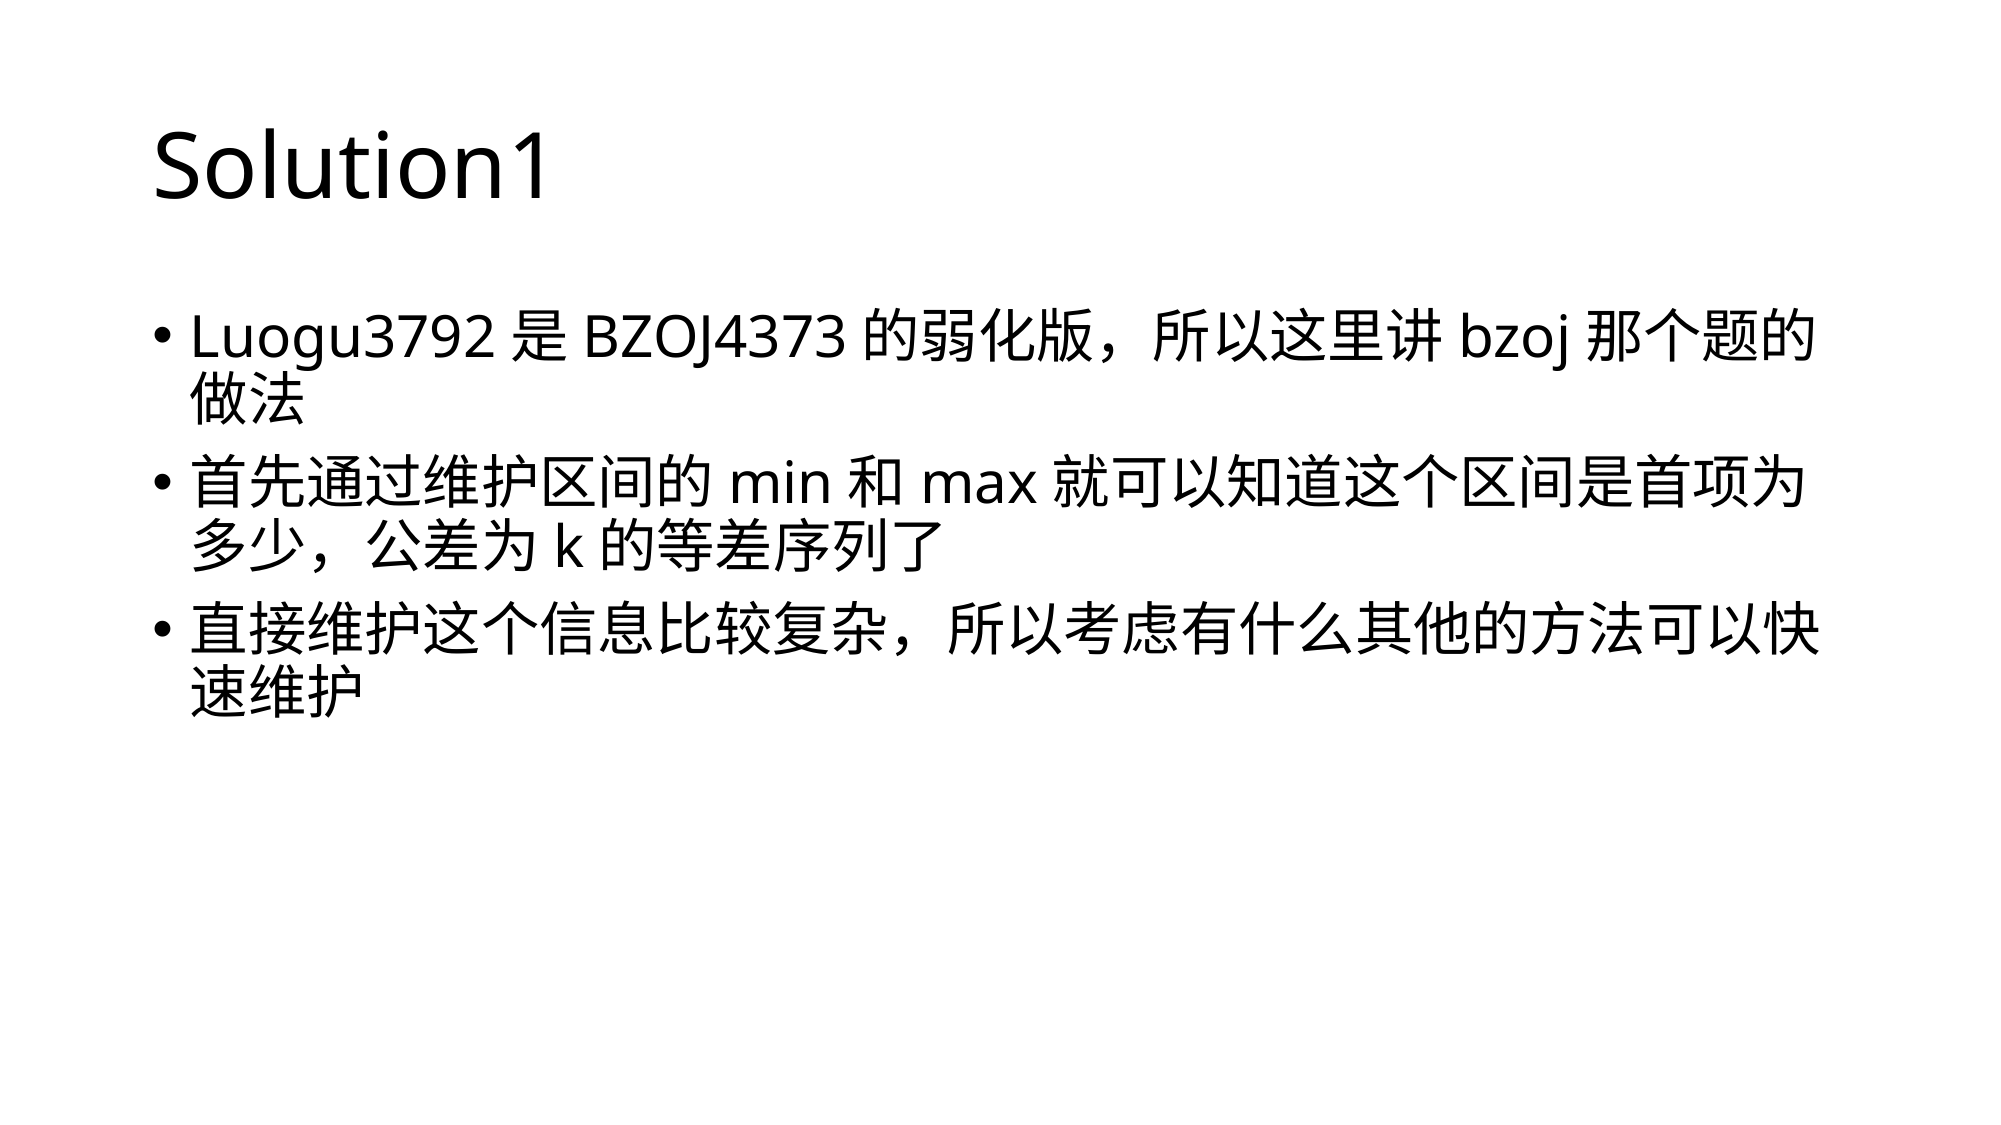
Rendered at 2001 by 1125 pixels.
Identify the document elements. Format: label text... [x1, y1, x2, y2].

list Luogu3792是BZOJ4373的弱化版，所以这里讲bzoj那个题的做法 首先通过维护区间的min和max就可以知道这个区间是首项为多少，公差为k的等差序列了 直接维护这个信息比较复杂，所以考虑有什么其他的方法可以快速维护 [137, 299, 1863, 1014]
title Solution1 [137, 59, 1863, 278]
